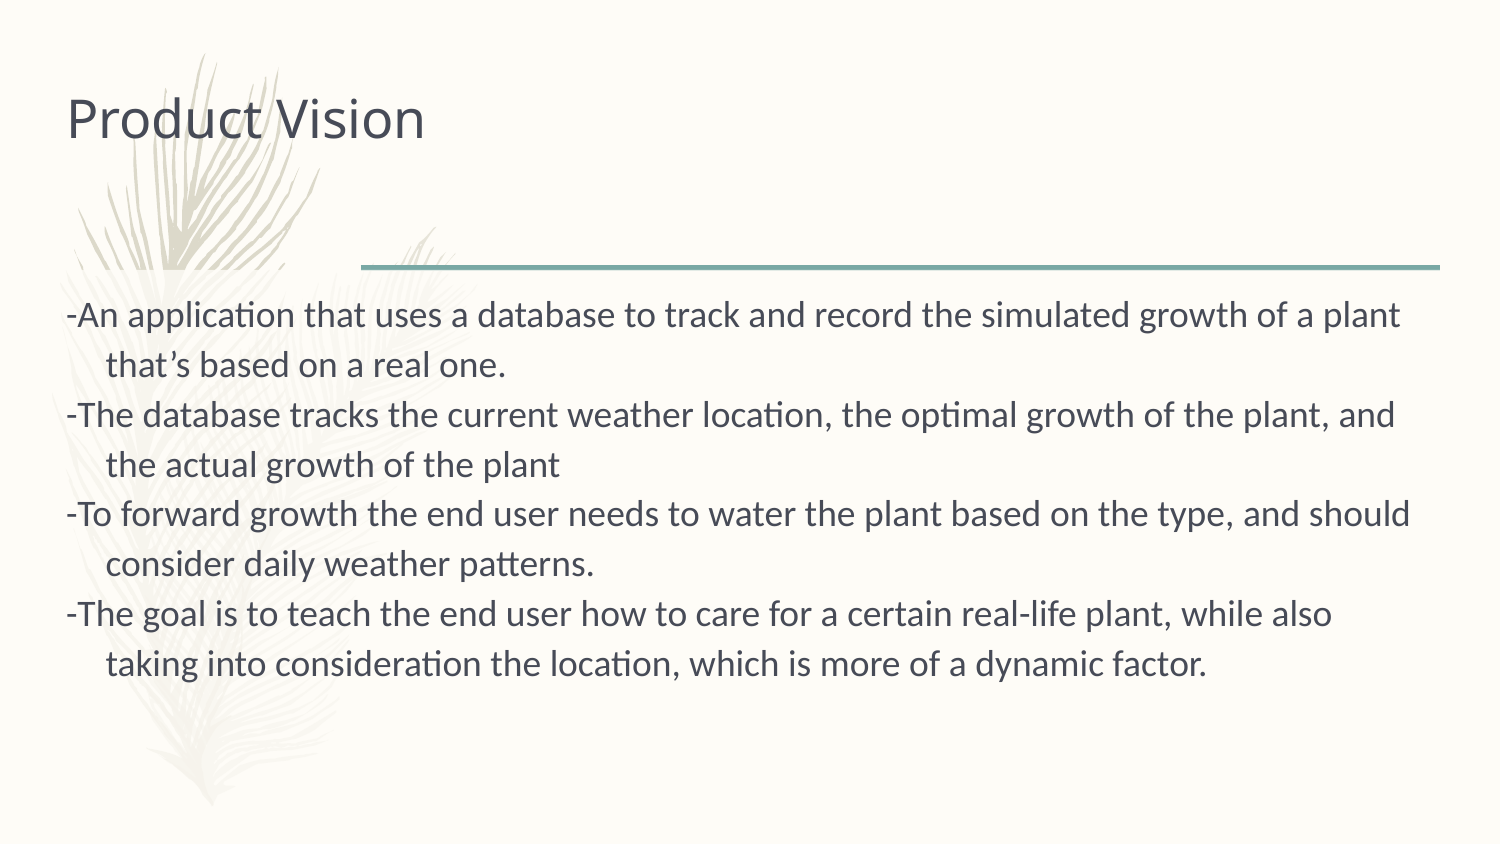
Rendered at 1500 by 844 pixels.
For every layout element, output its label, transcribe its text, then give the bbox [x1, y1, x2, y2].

list -An application that uses a database to track and record the simulated growth of a plant that’s based on a real one. -The database tracks the current weather location, the optimal growth of the plant, and the actual growth of the plant -To forward growth the end user needs to water the plant based on the type, and should consider daily weather patterns. -The goal is to teach the end user how to care for a certain real-life plant, while also taking into consideration the location, which is more of a dynamic factor. [51, 269, 1449, 831]
title Product Vision [51, 72, 1449, 167]
